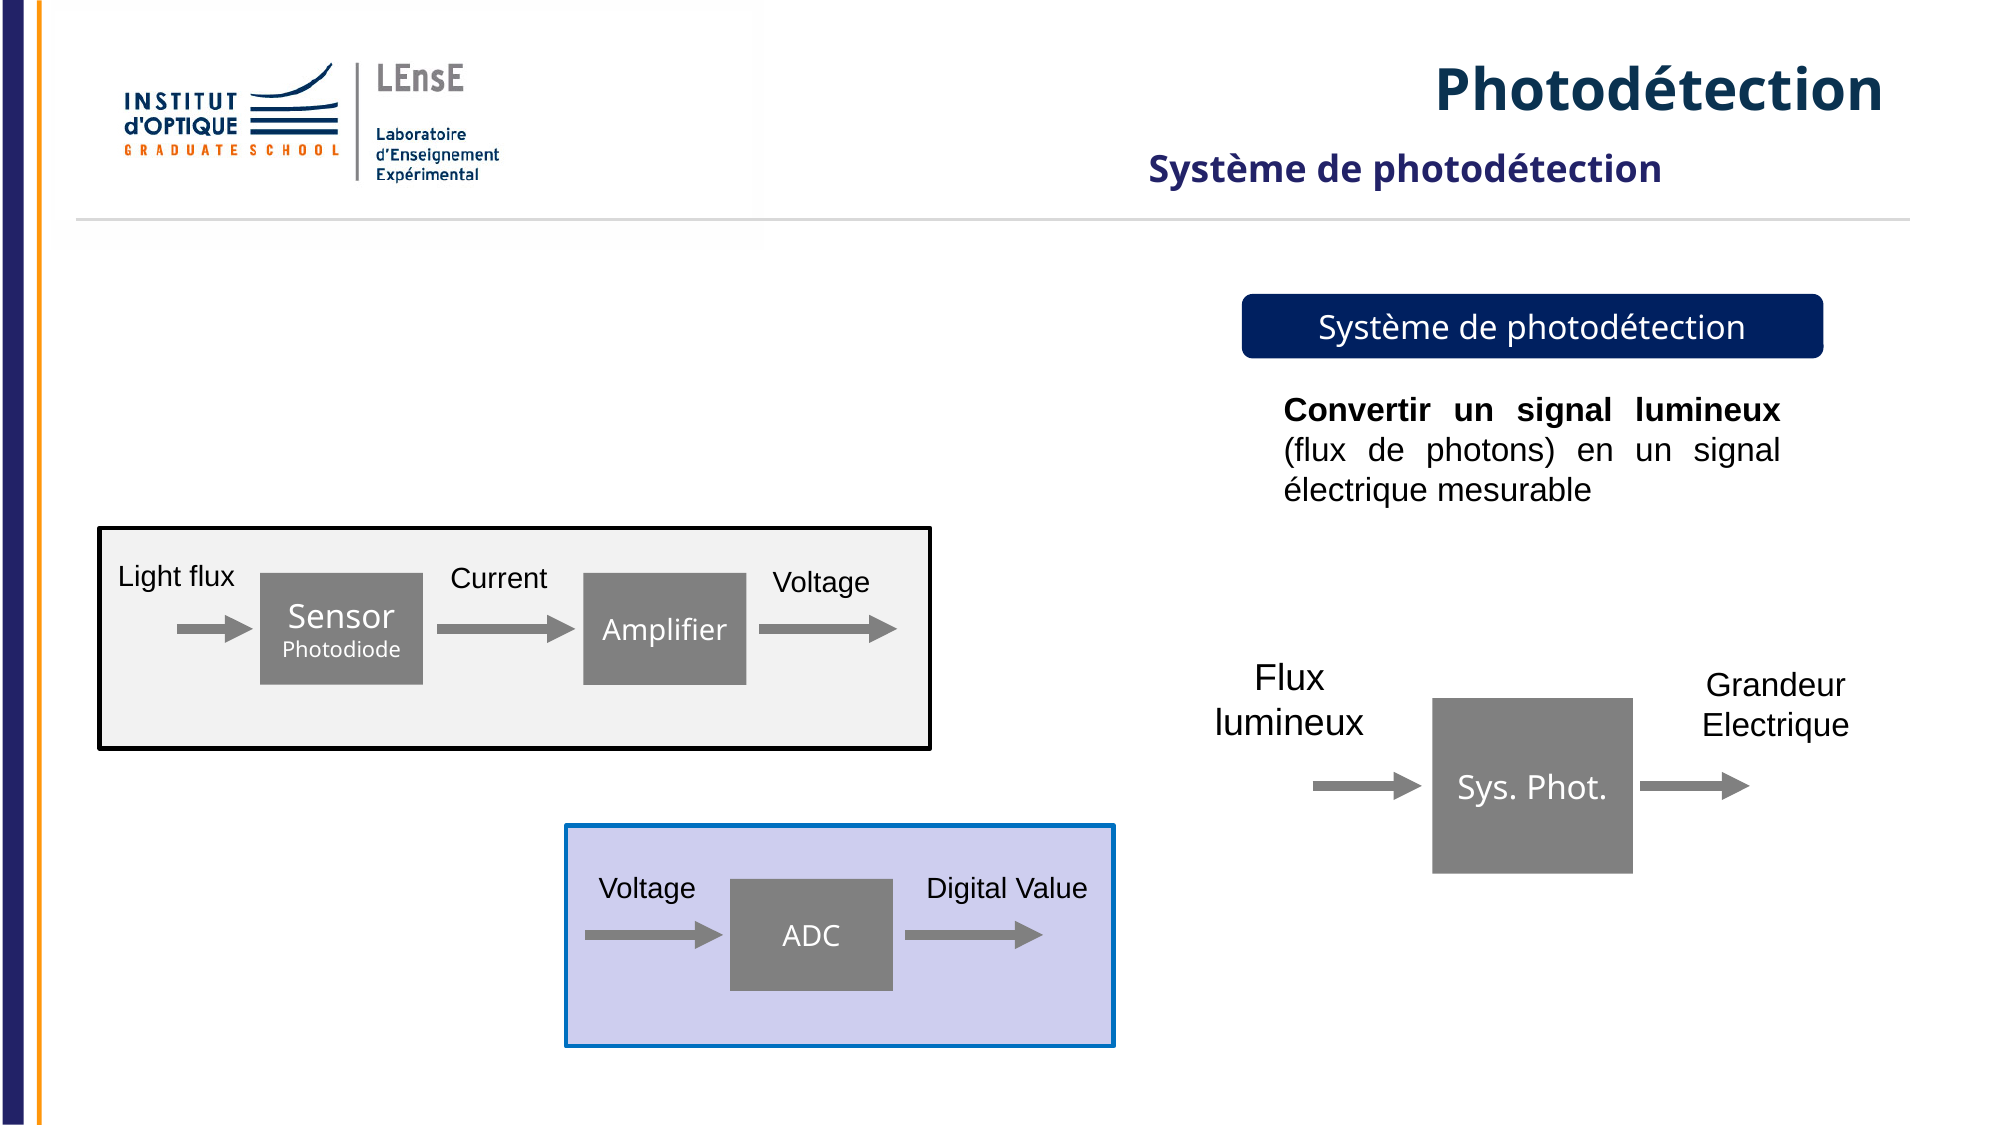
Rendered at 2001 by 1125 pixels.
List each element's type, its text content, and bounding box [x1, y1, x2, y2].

text_box [564, 824, 1116, 1048]
text_box [55, 11, 752, 220]
text_box Sys. Phot. [1430, 696, 1635, 876]
picture [51, 0, 764, 250]
text_box Système de photodétection [1133, 137, 1927, 197]
picture [87, 23, 537, 209]
text_box Grandeur Electrique [1665, 655, 1886, 751]
text_box Sensor Photodiode [258, 571, 425, 687]
text_box Convertir un signal lumineux (flux de photons) en un signal électrique mesurable [1268, 380, 1797, 516]
text_box Amplifier [581, 571, 748, 687]
text_box Voltage [745, 556, 898, 607]
text_box Voltage [571, 862, 724, 913]
text_box Système de photodétection [1239, 291, 1826, 361]
title Photodétection [778, 30, 1900, 144]
text_box Flux lumineux [1179, 645, 1400, 751]
text_box Digital Value [899, 862, 1116, 913]
text_box [98, 526, 932, 751]
text_box ADC [728, 877, 895, 993]
text_box Current [423, 552, 576, 602]
text_box Light flux [100, 549, 253, 600]
